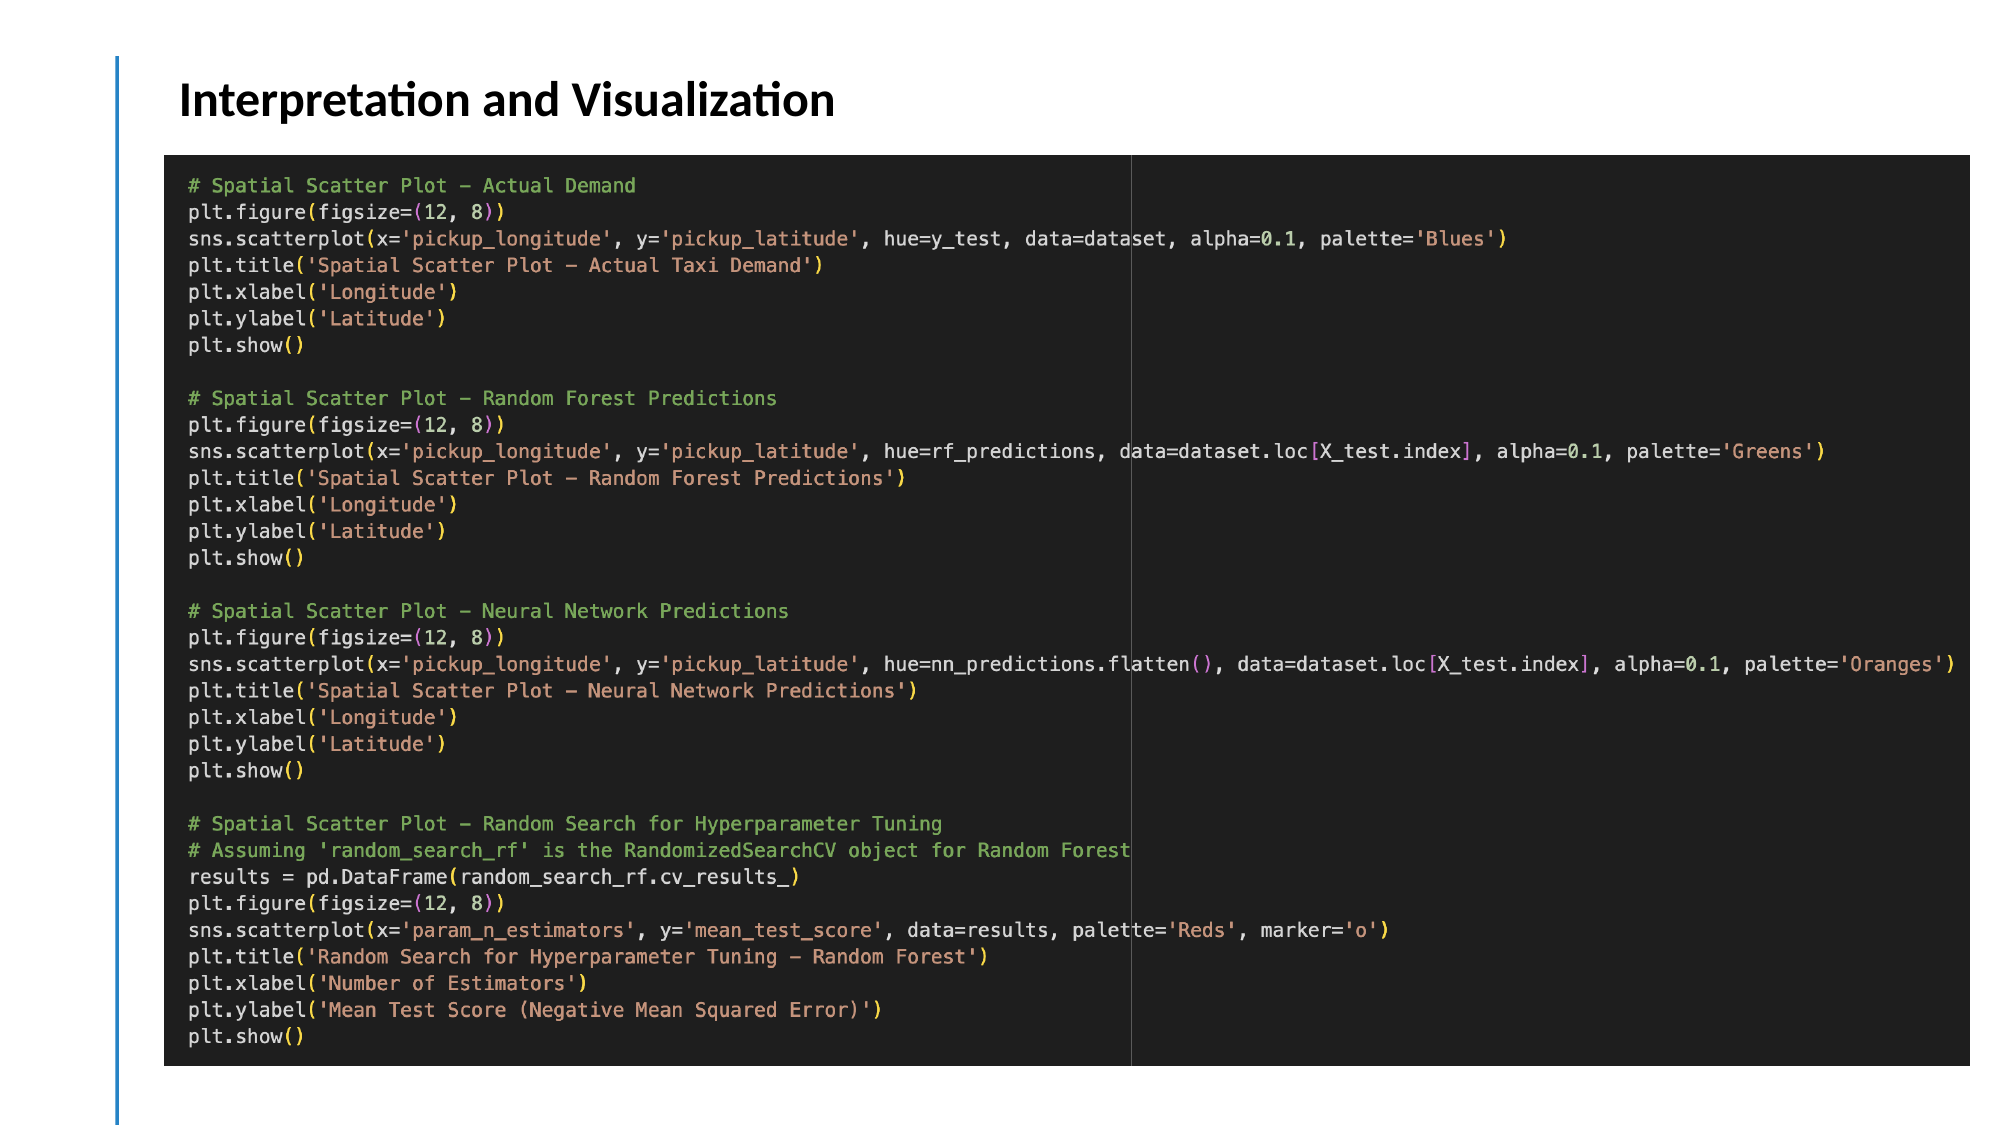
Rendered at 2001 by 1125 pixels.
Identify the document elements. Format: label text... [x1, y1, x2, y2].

text_box Interpretation and Visualization [164, 59, 1165, 135]
picture [164, 155, 1970, 1066]
